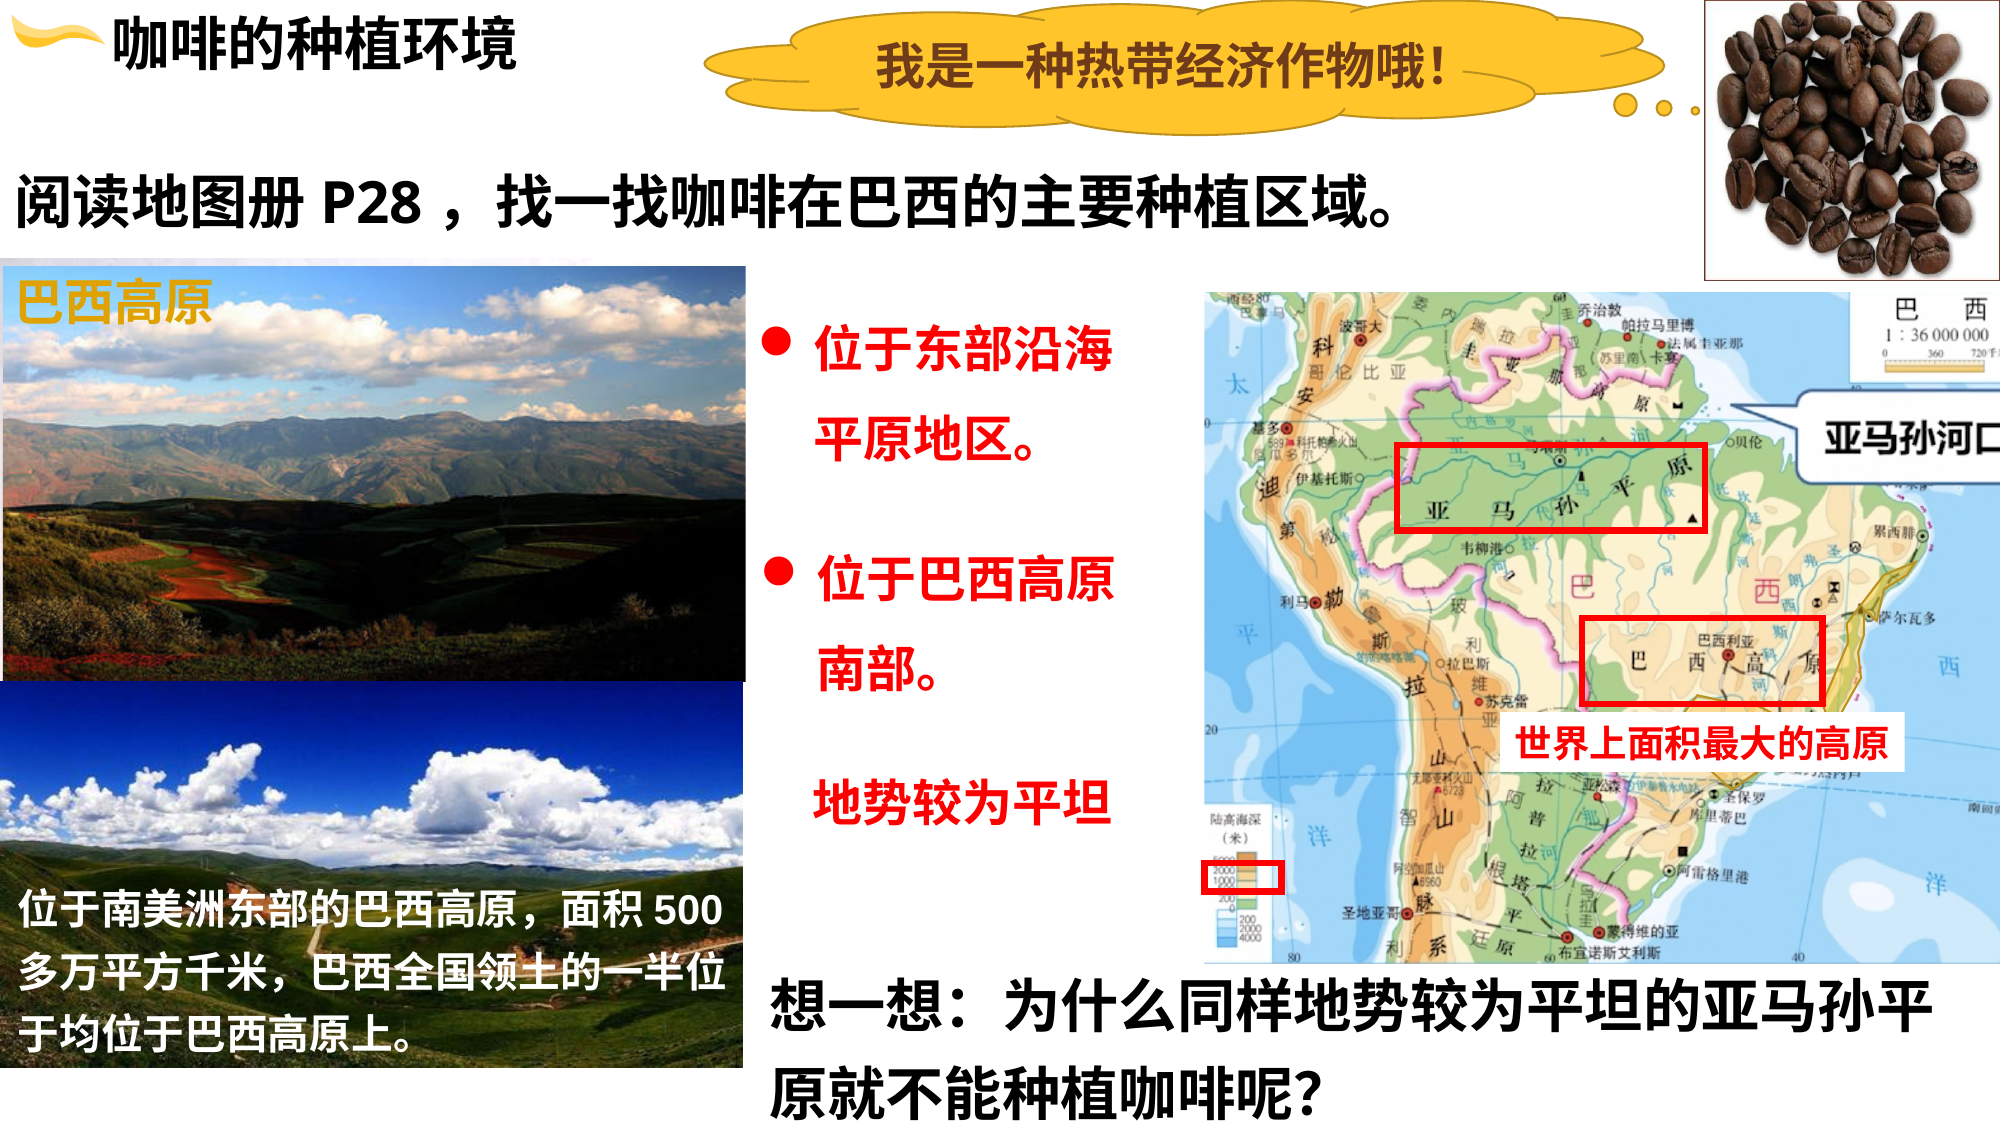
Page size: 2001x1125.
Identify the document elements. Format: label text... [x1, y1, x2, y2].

text_box 我是一种热带经济作物哦！ [703, 0, 1666, 122]
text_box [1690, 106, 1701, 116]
text_box 咖啡的种植环境 [96, 0, 534, 85]
text_box 阅读地图册P28，找一找咖啡在巴西的主要种植区域。 [0, 122, 1611, 243]
picture [0, 266, 746, 1068]
picture [1204, 292, 2000, 964]
text_box 地势较为平坦 [797, 763, 1128, 839]
picture [1704, 0, 2000, 281]
text_box 想一想：为什么同样地势较为平坦的亚马孙平原就不能种植咖啡呢？ [754, 944, 2000, 1125]
text_box 巴西高原 [0, 263, 230, 272]
text_box 位于巴西高原南部。 [745, 509, 1181, 705]
text_box 位于东部沿海平原地区。 [746, 280, 1178, 475]
text_box 我是一种热带经济作物哦！ [1655, 99, 1673, 117]
